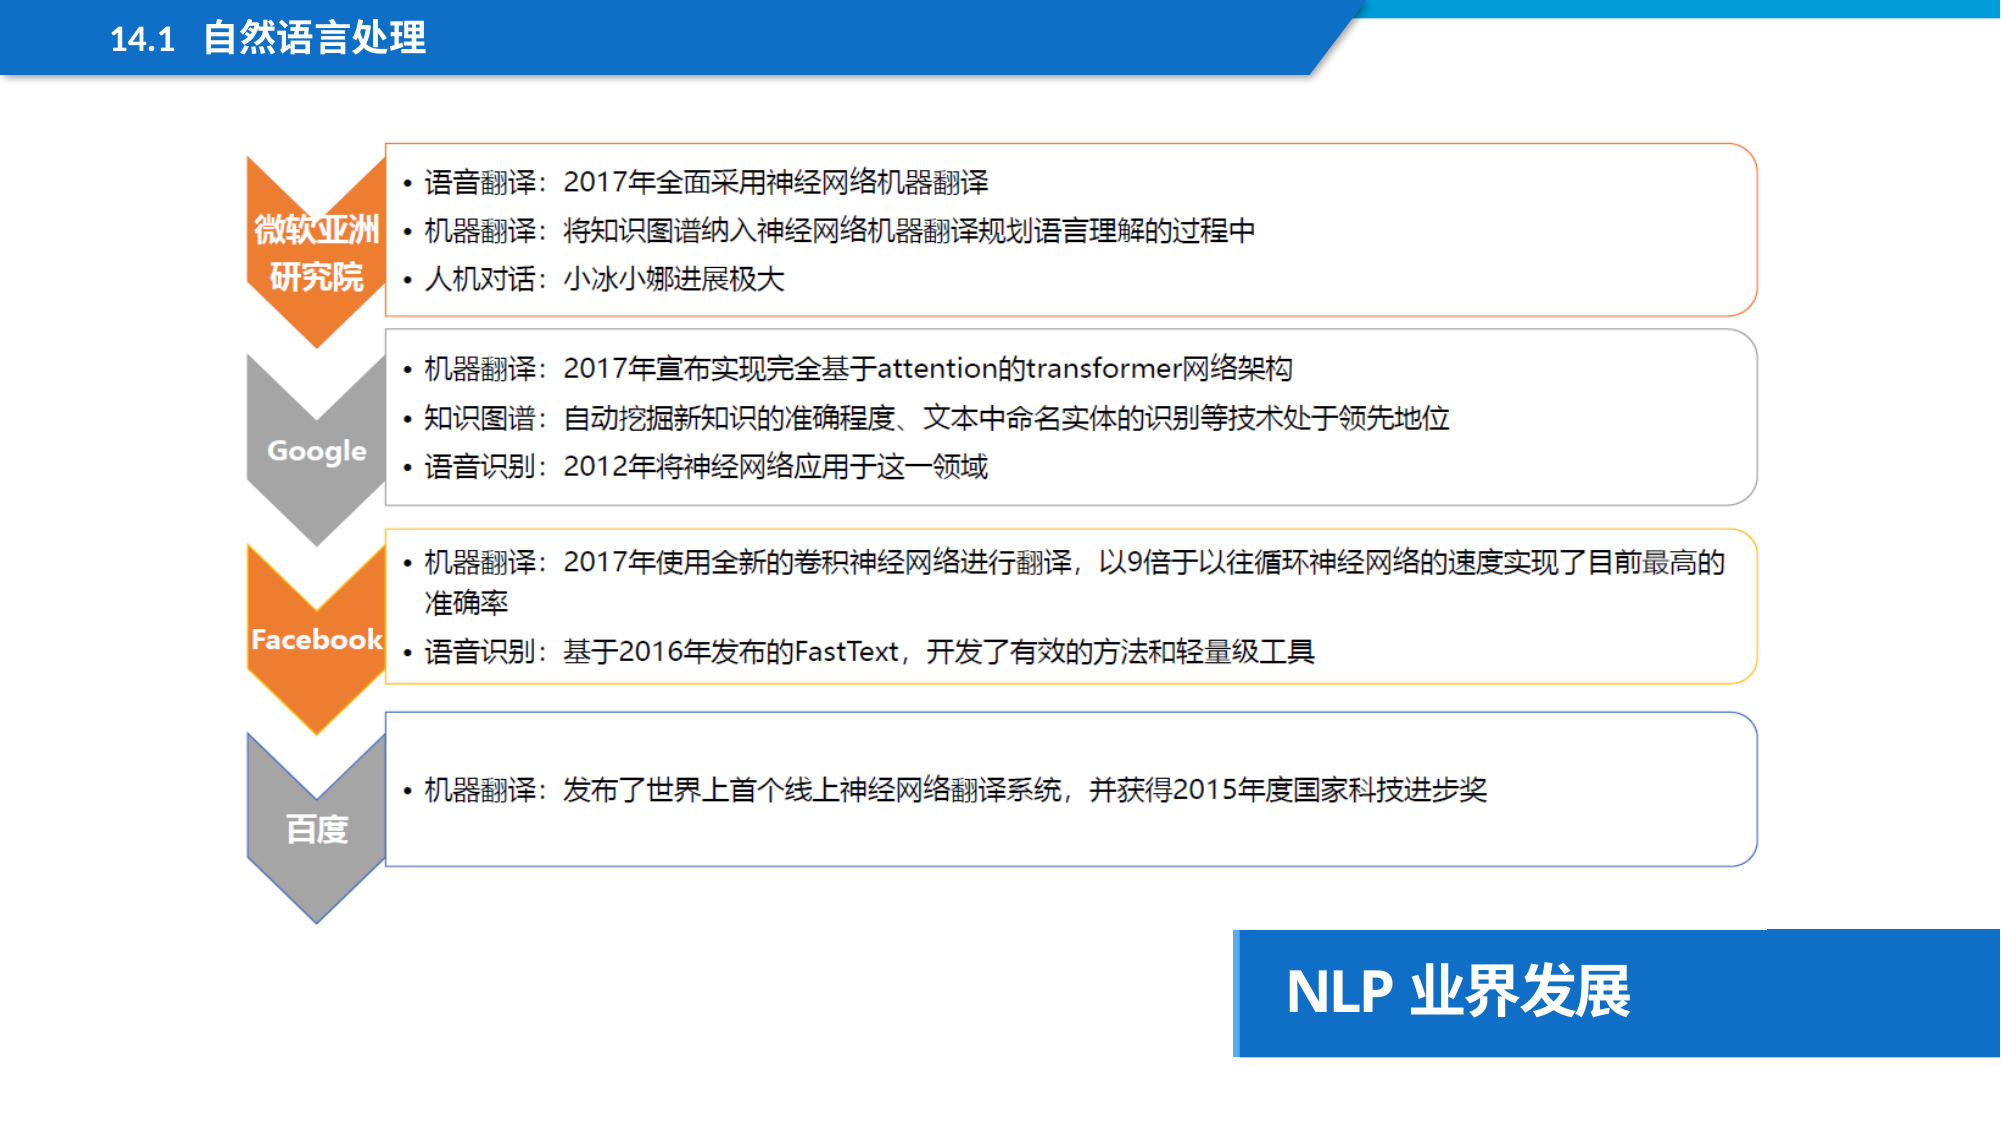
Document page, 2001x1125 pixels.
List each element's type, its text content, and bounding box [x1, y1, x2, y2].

picture [232, 136, 1767, 930]
list 14.1 自然语言处理 [93, 11, 1138, 68]
list NLP业界发展 [1239, 929, 2000, 1058]
